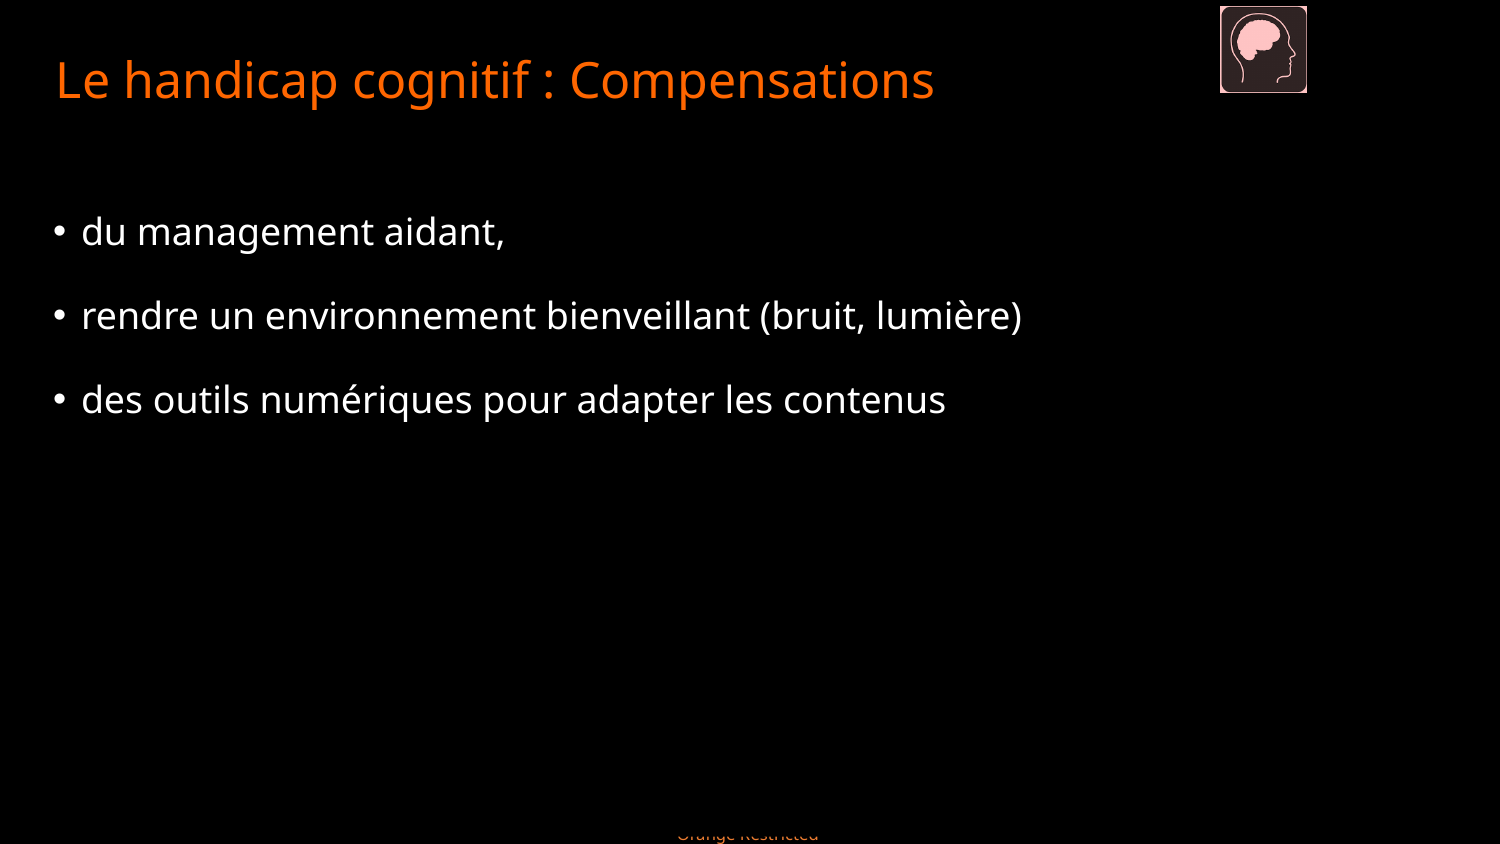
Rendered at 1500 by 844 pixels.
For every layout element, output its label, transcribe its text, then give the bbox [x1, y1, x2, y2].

title Le handicap cognitif : Compensations [55, 55, 1446, 159]
picture [1220, 6, 1307, 93]
list du management aidant, rendre un environnement bienveillant (bruit, lumière) des outils numériques pour adapter les contenus [53, 185, 1443, 837]
